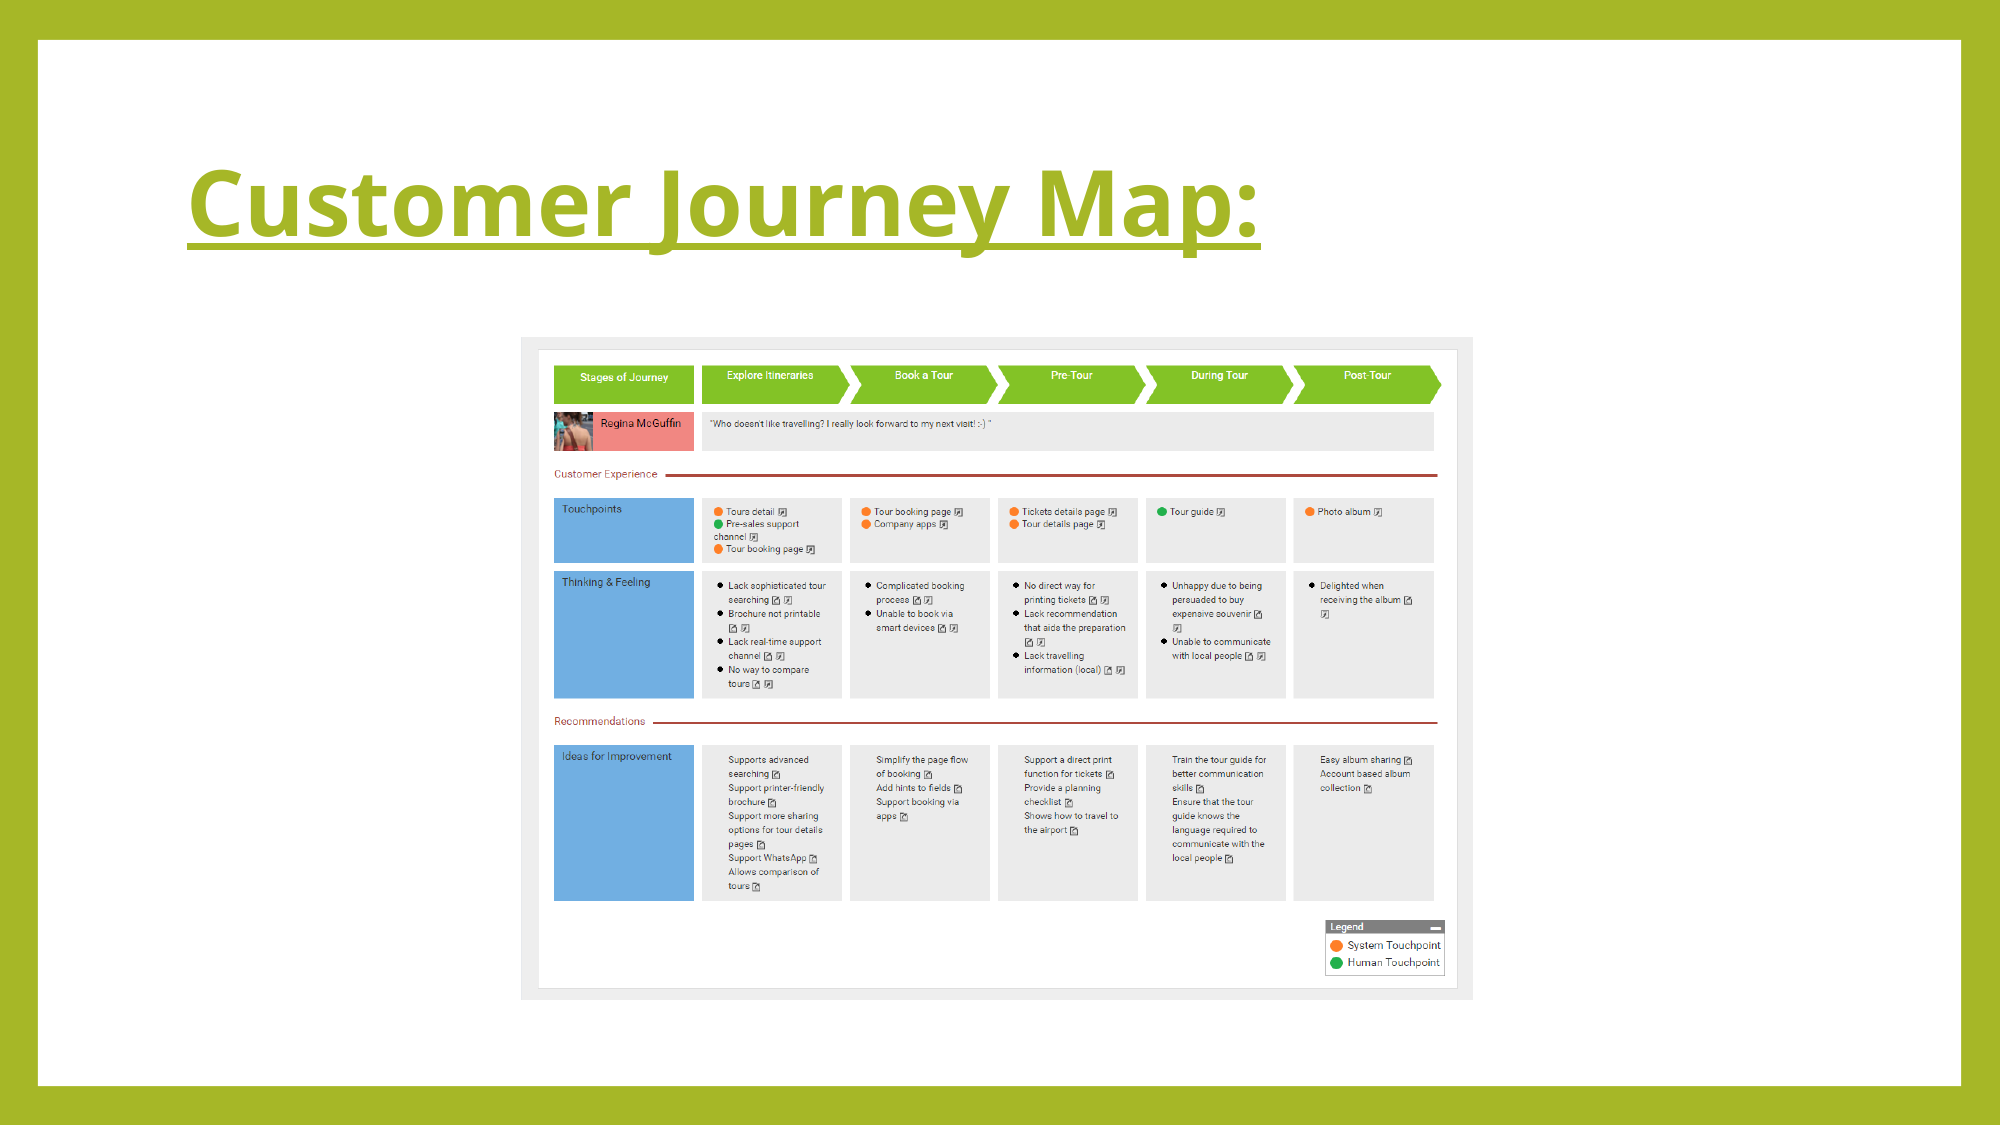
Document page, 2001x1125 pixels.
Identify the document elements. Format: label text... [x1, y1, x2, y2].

title Customer Journey Map: [171, 95, 1792, 318]
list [521, 337, 1473, 1001]
